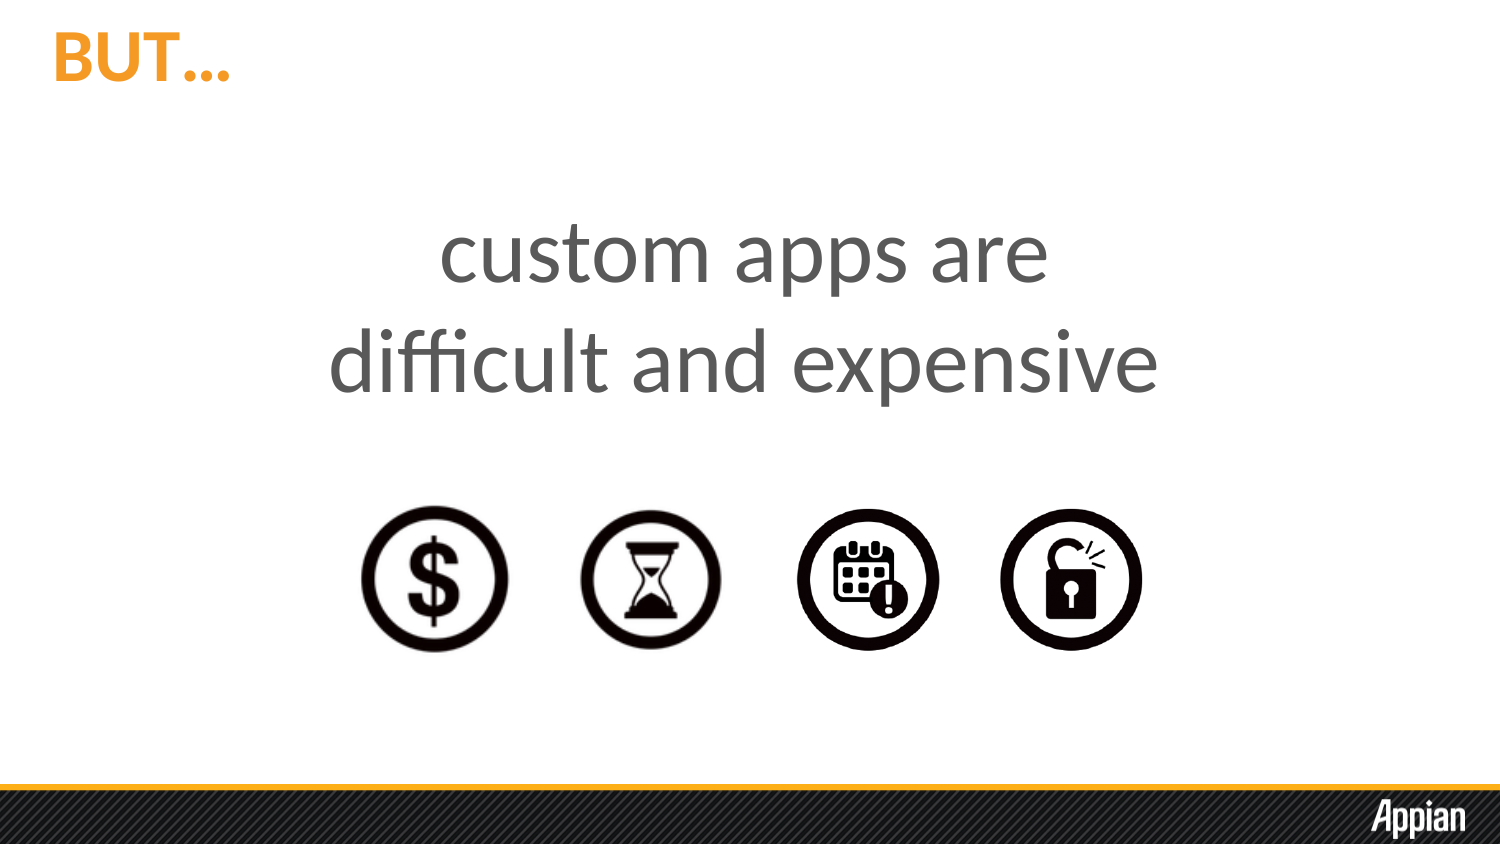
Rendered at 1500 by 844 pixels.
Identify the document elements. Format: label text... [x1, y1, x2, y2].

text_box custom apps are difficult and expensive [214, 183, 1297, 766]
picture [0, 784, 1500, 844]
picture [354, 503, 525, 658]
text_box BUT… [45, 12, 307, 107]
picture [987, 503, 1157, 658]
picture [566, 503, 737, 658]
picture [780, 503, 951, 658]
